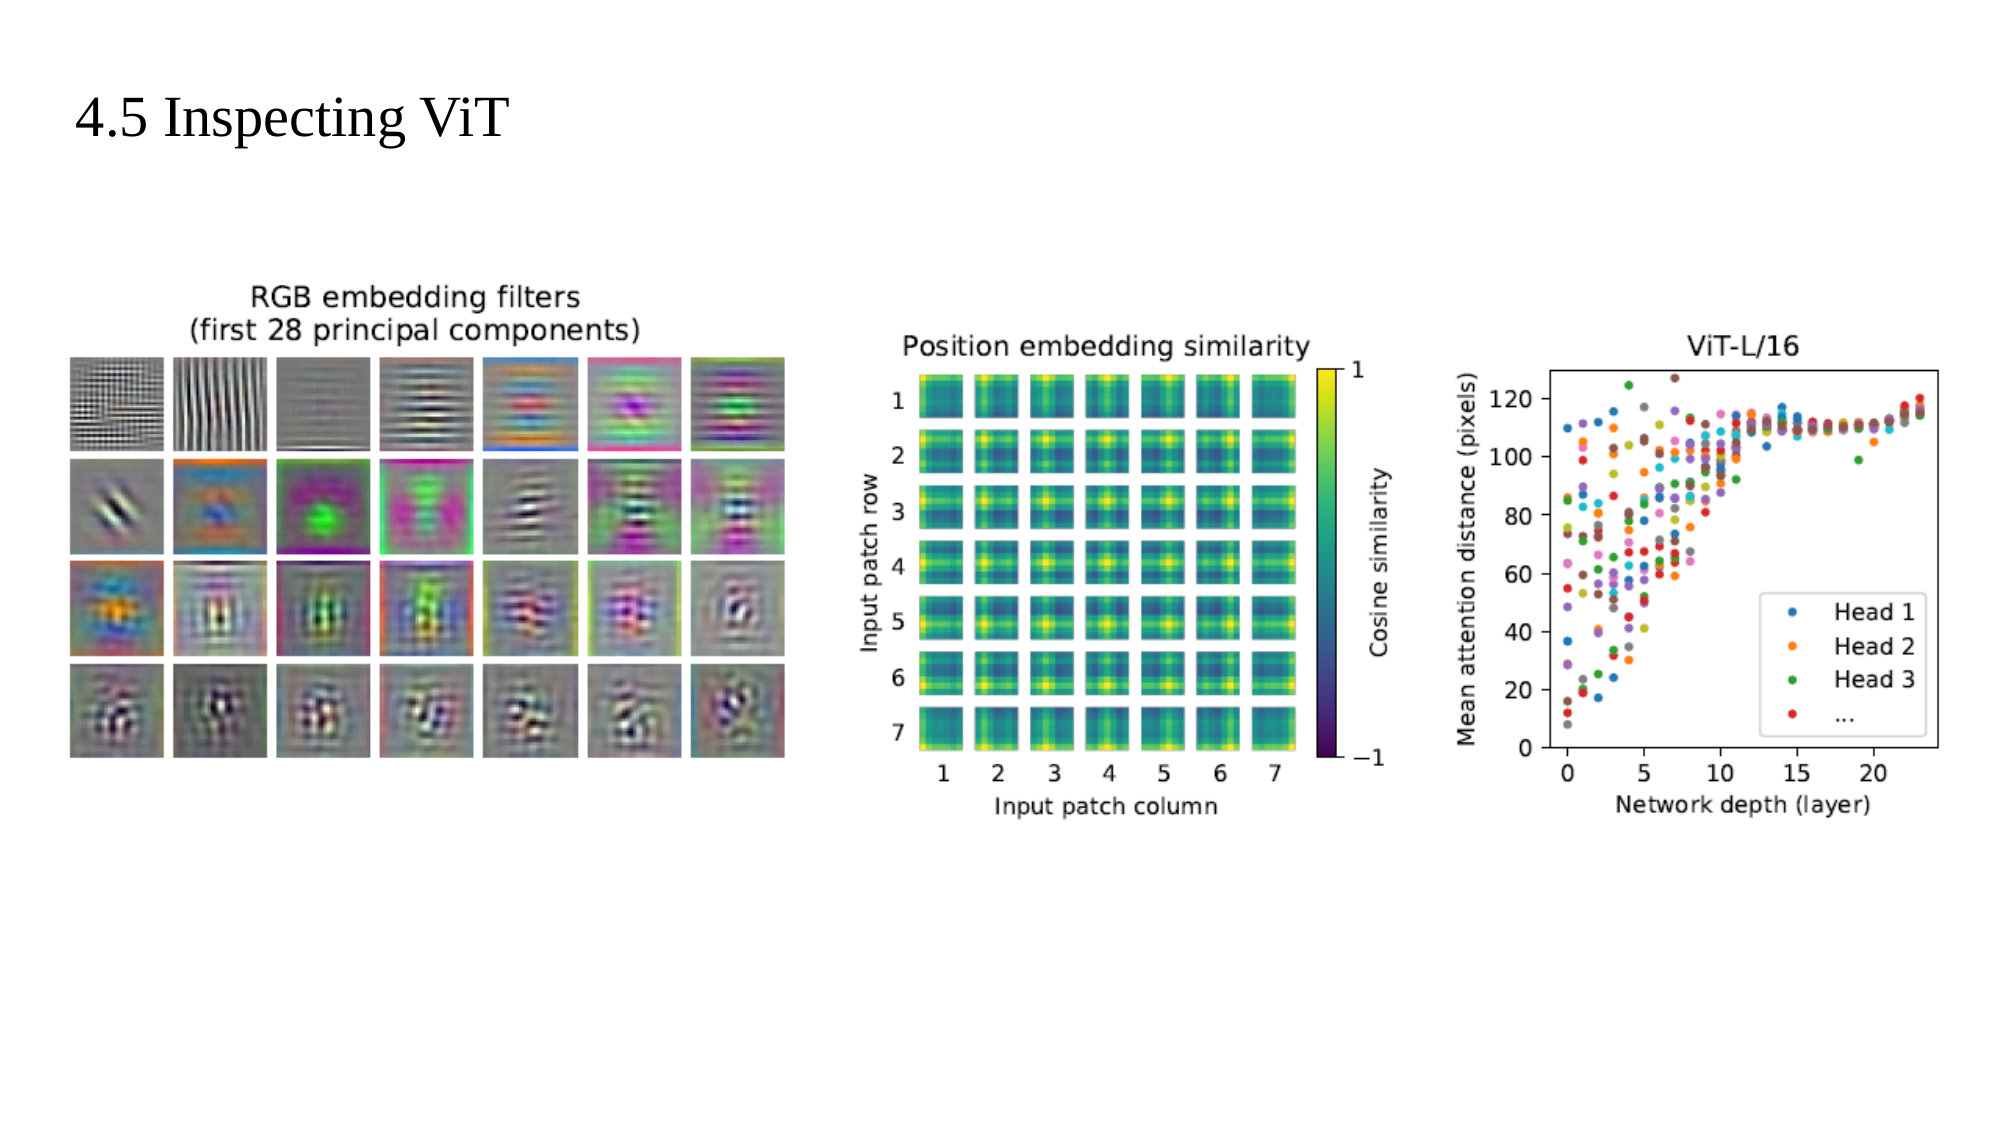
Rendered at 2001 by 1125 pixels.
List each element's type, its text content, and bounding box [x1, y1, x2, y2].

text_box 4.5 Inspecting ViT [60, 82, 1000, 154]
picture [39, 273, 1961, 852]
